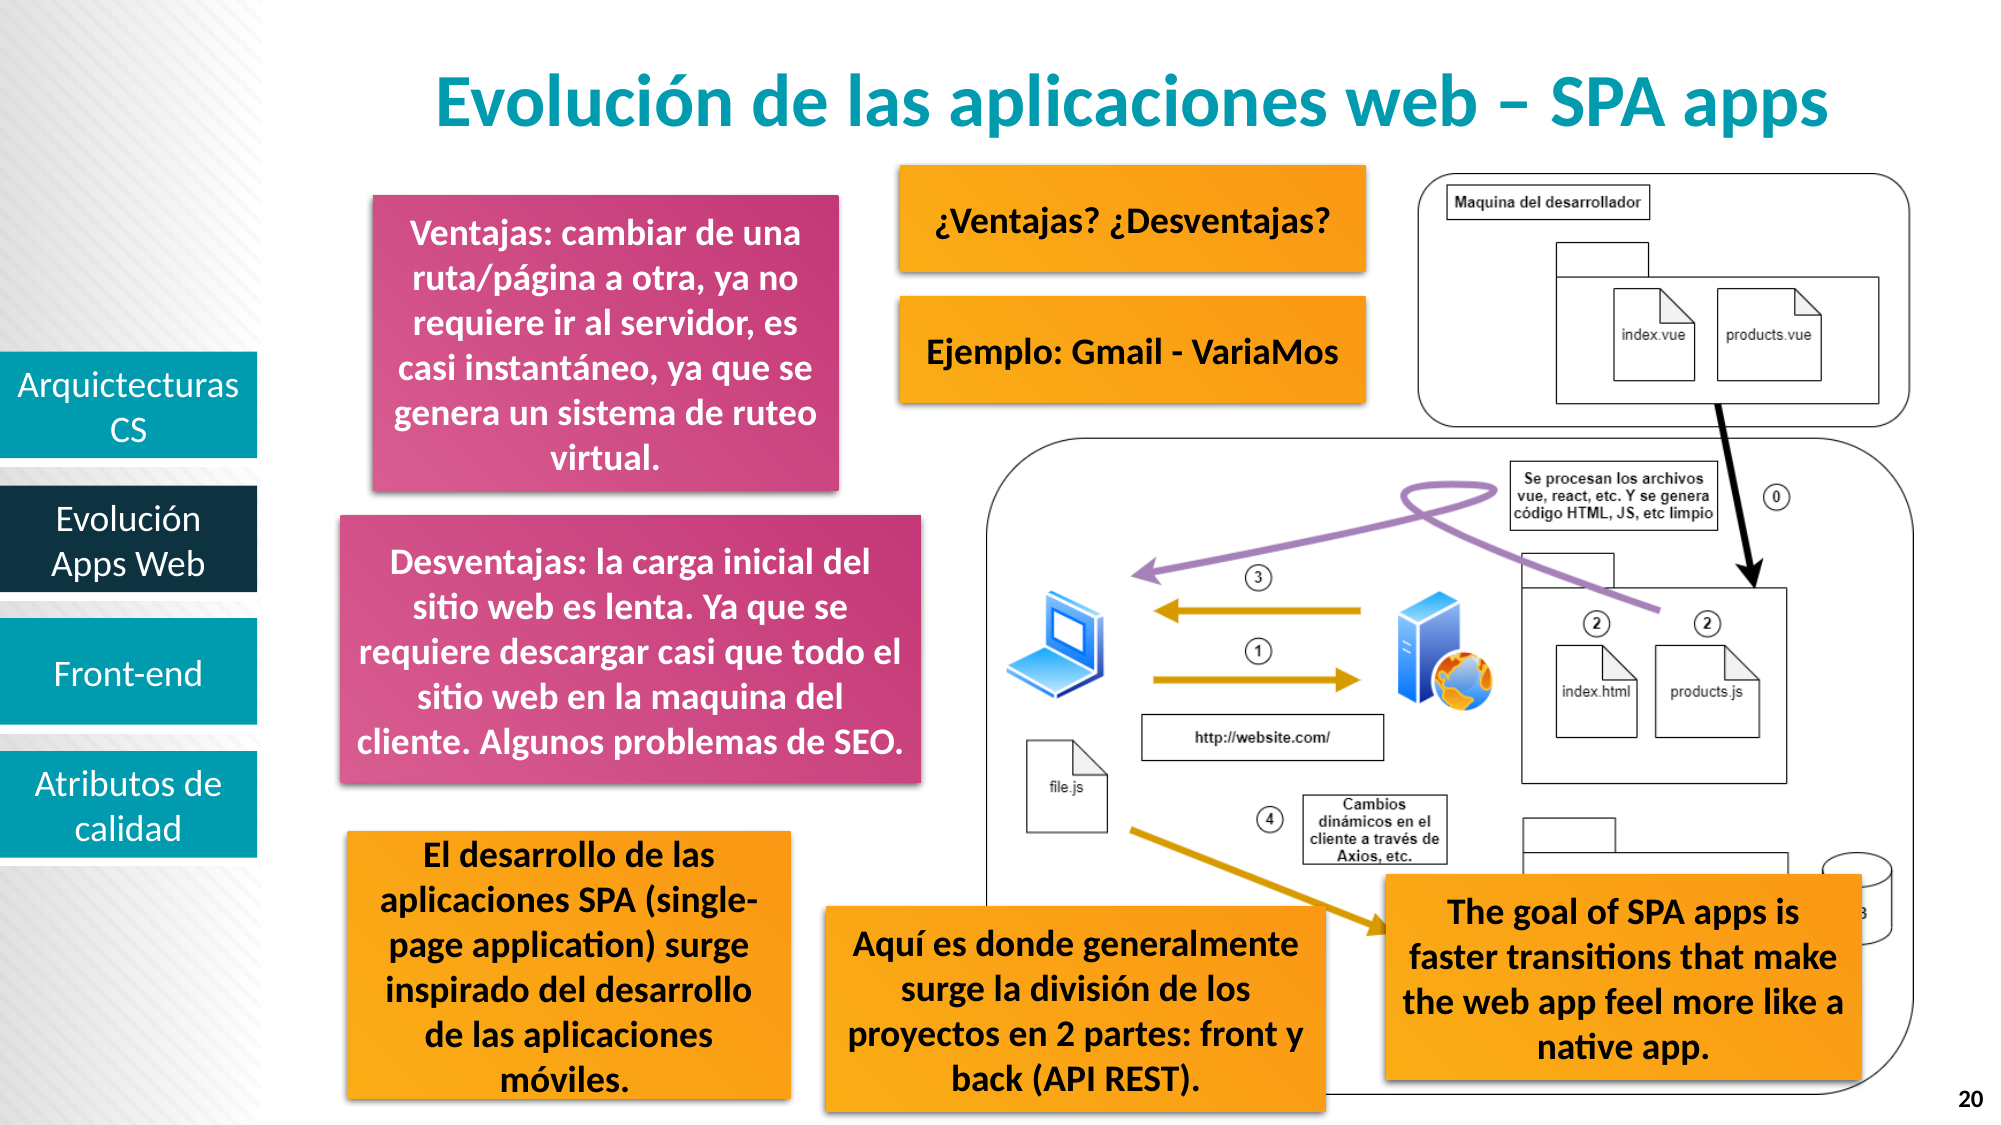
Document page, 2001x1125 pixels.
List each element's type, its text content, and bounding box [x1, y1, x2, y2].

picture [986, 173, 1914, 1096]
text_box Aquí es donde generalmente surge la división de los proyectos en 2 partes: front y back (API REST). [826, 906, 1326, 1112]
text_box Ejemplo: Gmail - VariaMos [900, 296, 986, 403]
slide_number 20 [1921, 1072, 2000, 1124]
text_box ¿Ventajas? ¿Desventajas? [900, 165, 1366, 272]
title Evolución de las aplicaciones web – SPA apps [340, 36, 1927, 158]
text_box El desarrollo de las aplicaciones SPA (single-page application) surge inspirado del desarrollo de las aplicaciones móviles. [347, 831, 791, 1099]
text_box Desventajas: la carga inicial del sitio web es lenta. Ya que se requiere descargar casi que todo el sitio web en la maquina del cliente. Algunos problemas de SEO. [340, 515, 921, 783]
text_box Ventajas: cambiar de una ruta/página a otra, ya no requiere ir al servidor, es casi instantáneo, ya que se genera un sistema de ruteo virtual. [372, 195, 839, 491]
